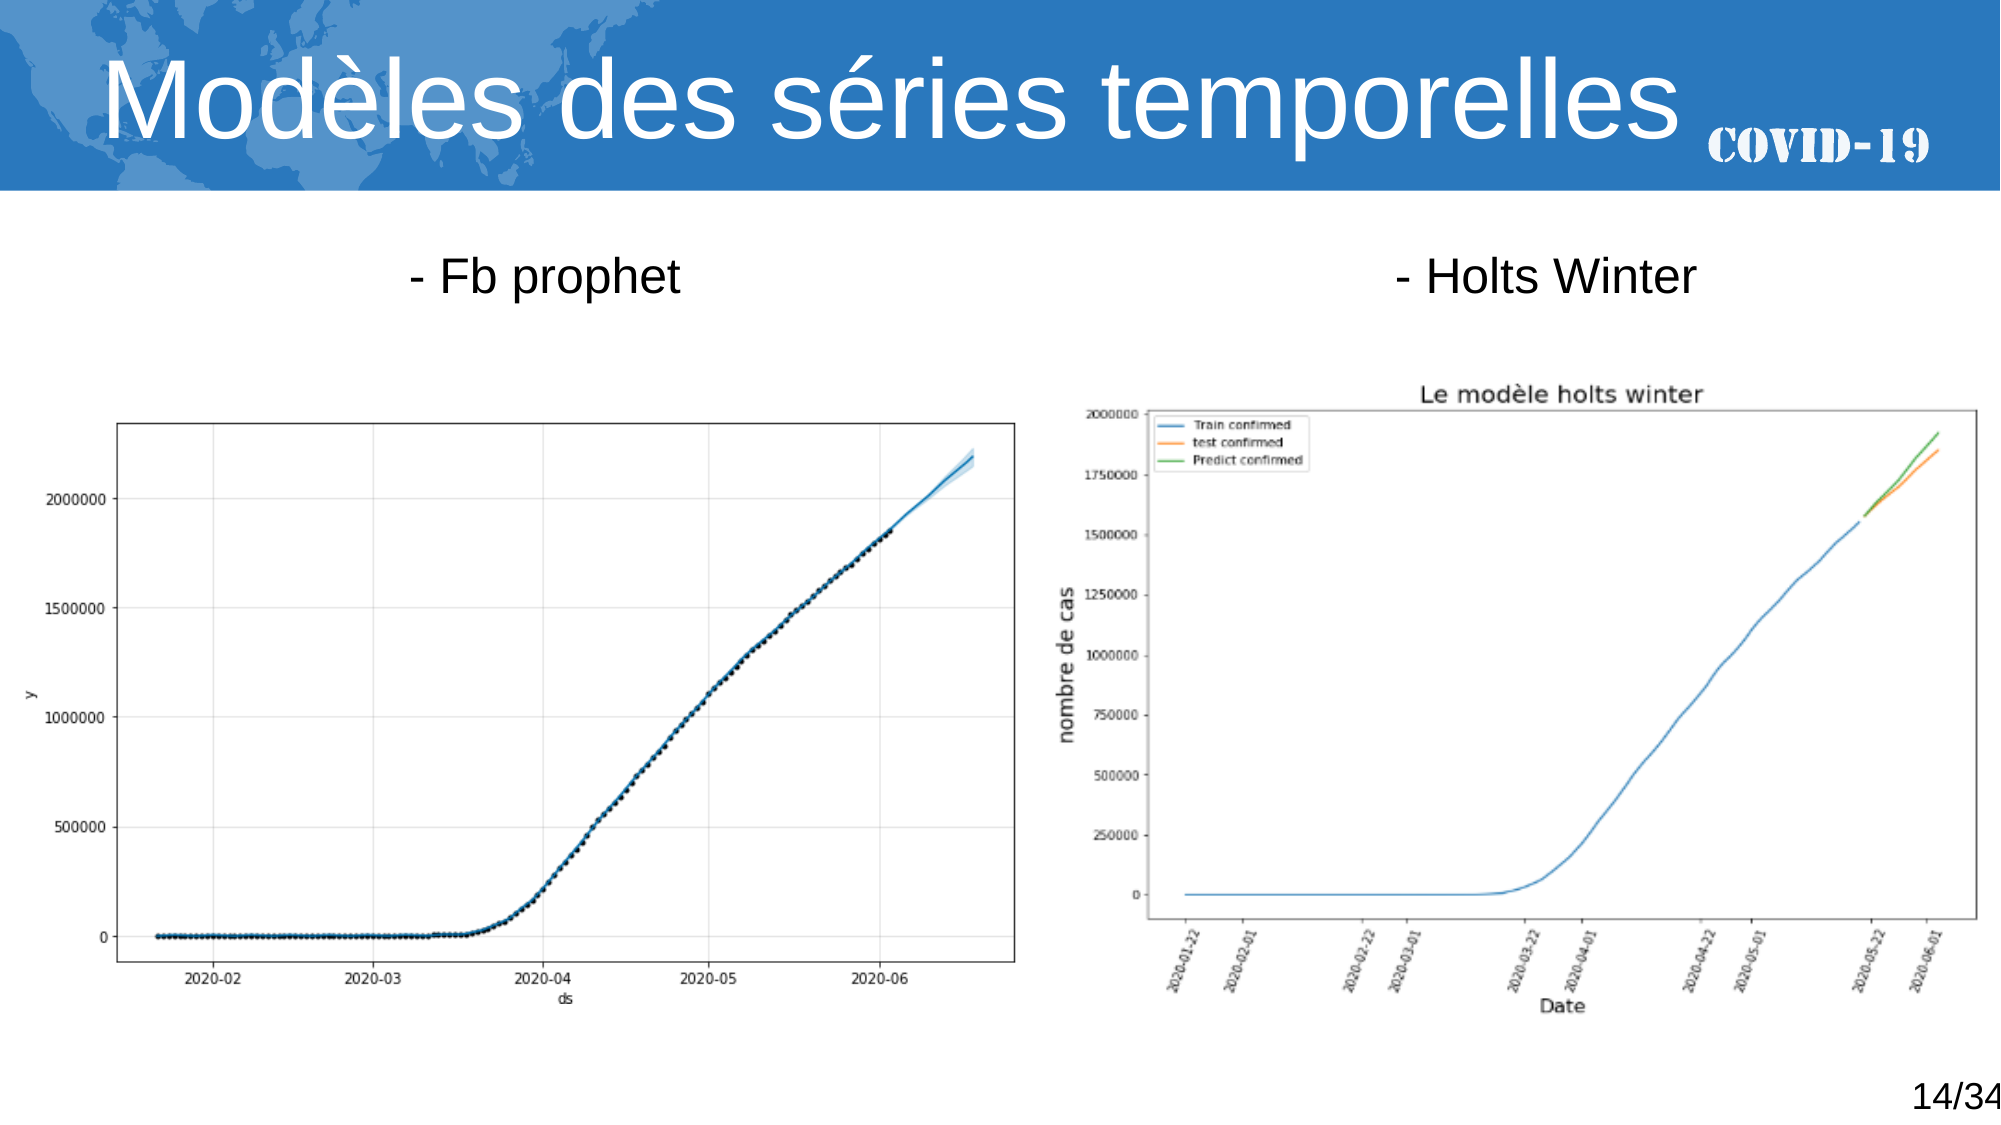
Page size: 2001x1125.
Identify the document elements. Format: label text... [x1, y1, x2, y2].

text_box - Fb prophet - Holts Winter [30, 242, 1870, 406]
list Modèles des séries temporelles [86, 42, 1952, 162]
picture [2, 365, 2000, 1044]
text_box 14/34 [1896, 1064, 2000, 1125]
